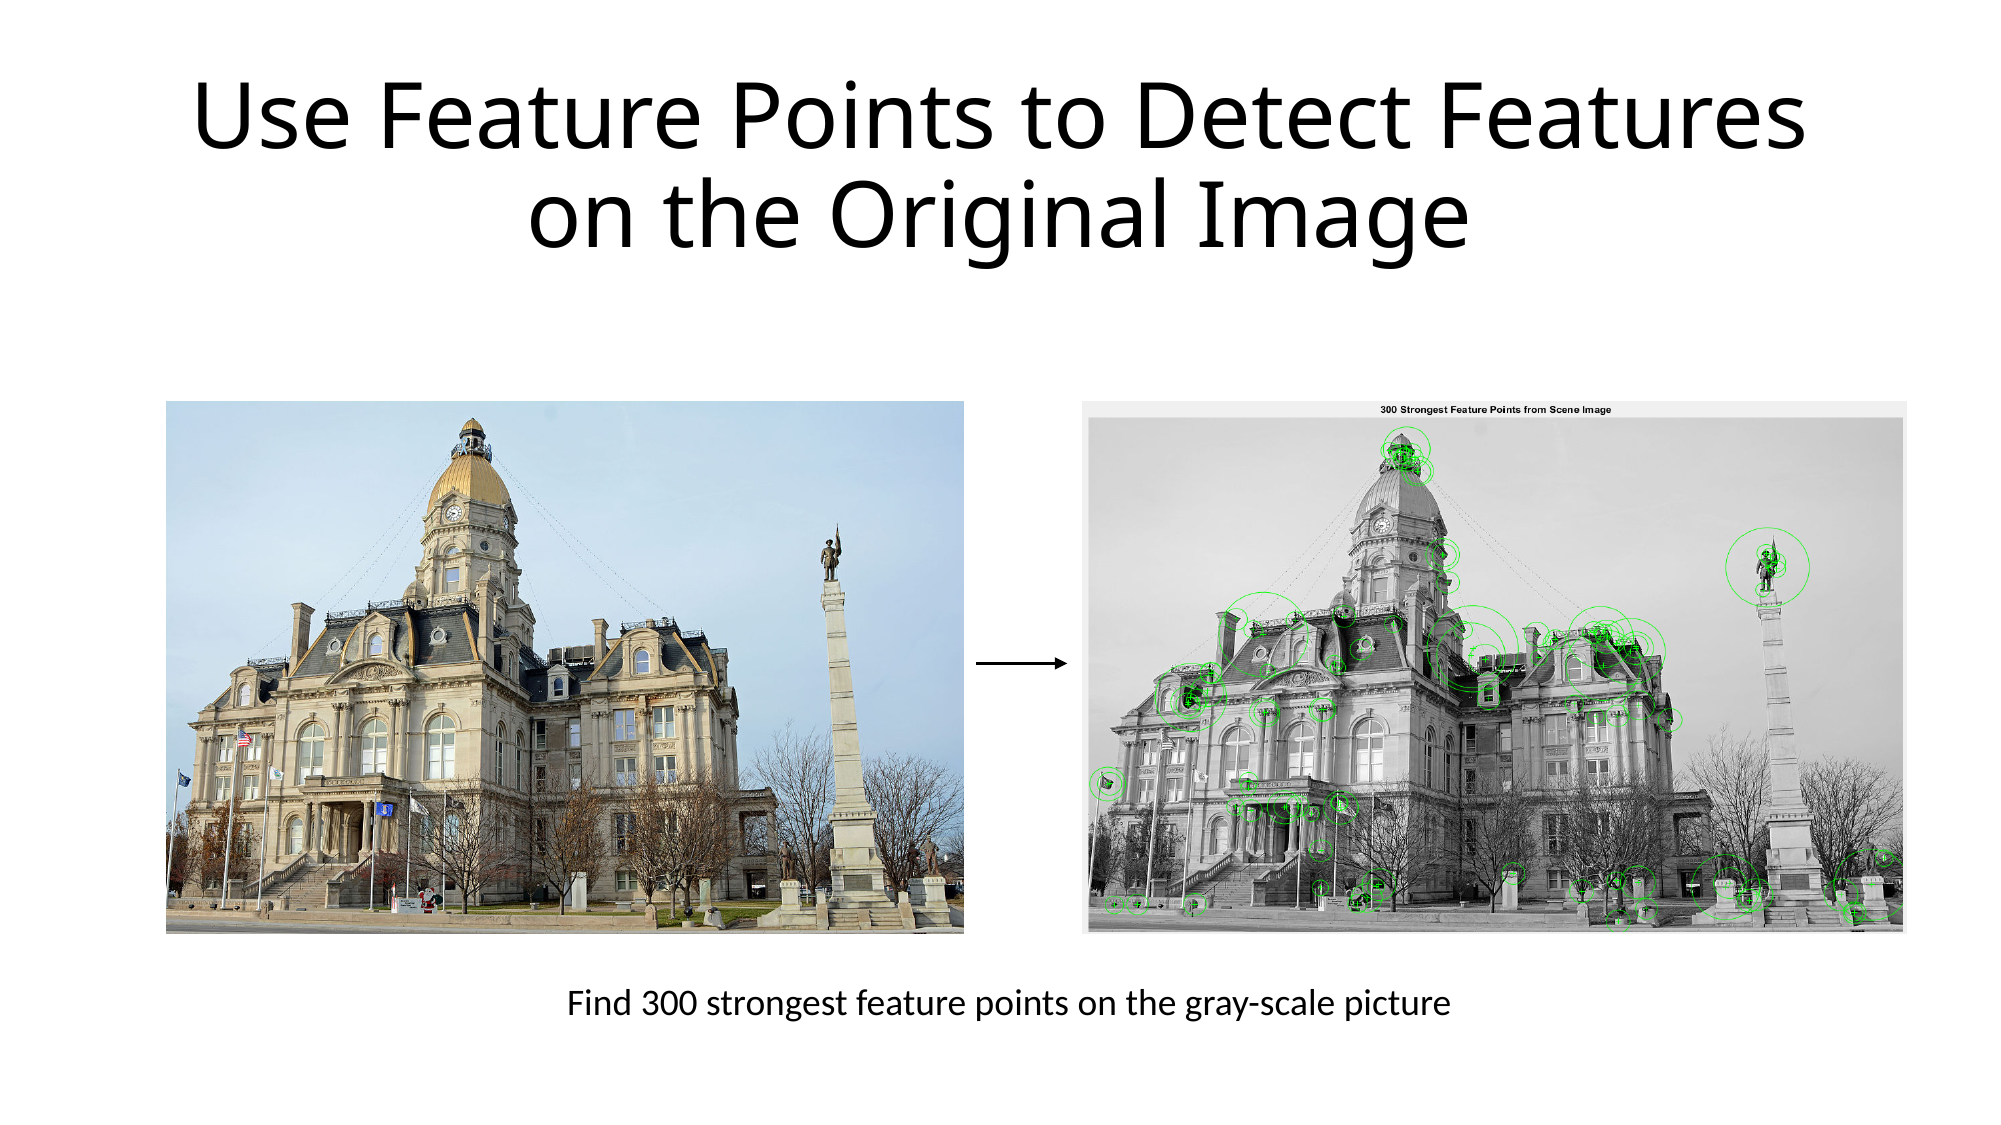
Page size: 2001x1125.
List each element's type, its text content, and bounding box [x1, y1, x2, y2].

text_box Find 300 strongest feature points on the gray-scale picture [552, 970, 1518, 1031]
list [166, 401, 964, 934]
picture [1082, 401, 1907, 934]
title Use Feature Points to Detect Features on the Original Image [137, 59, 1863, 278]
